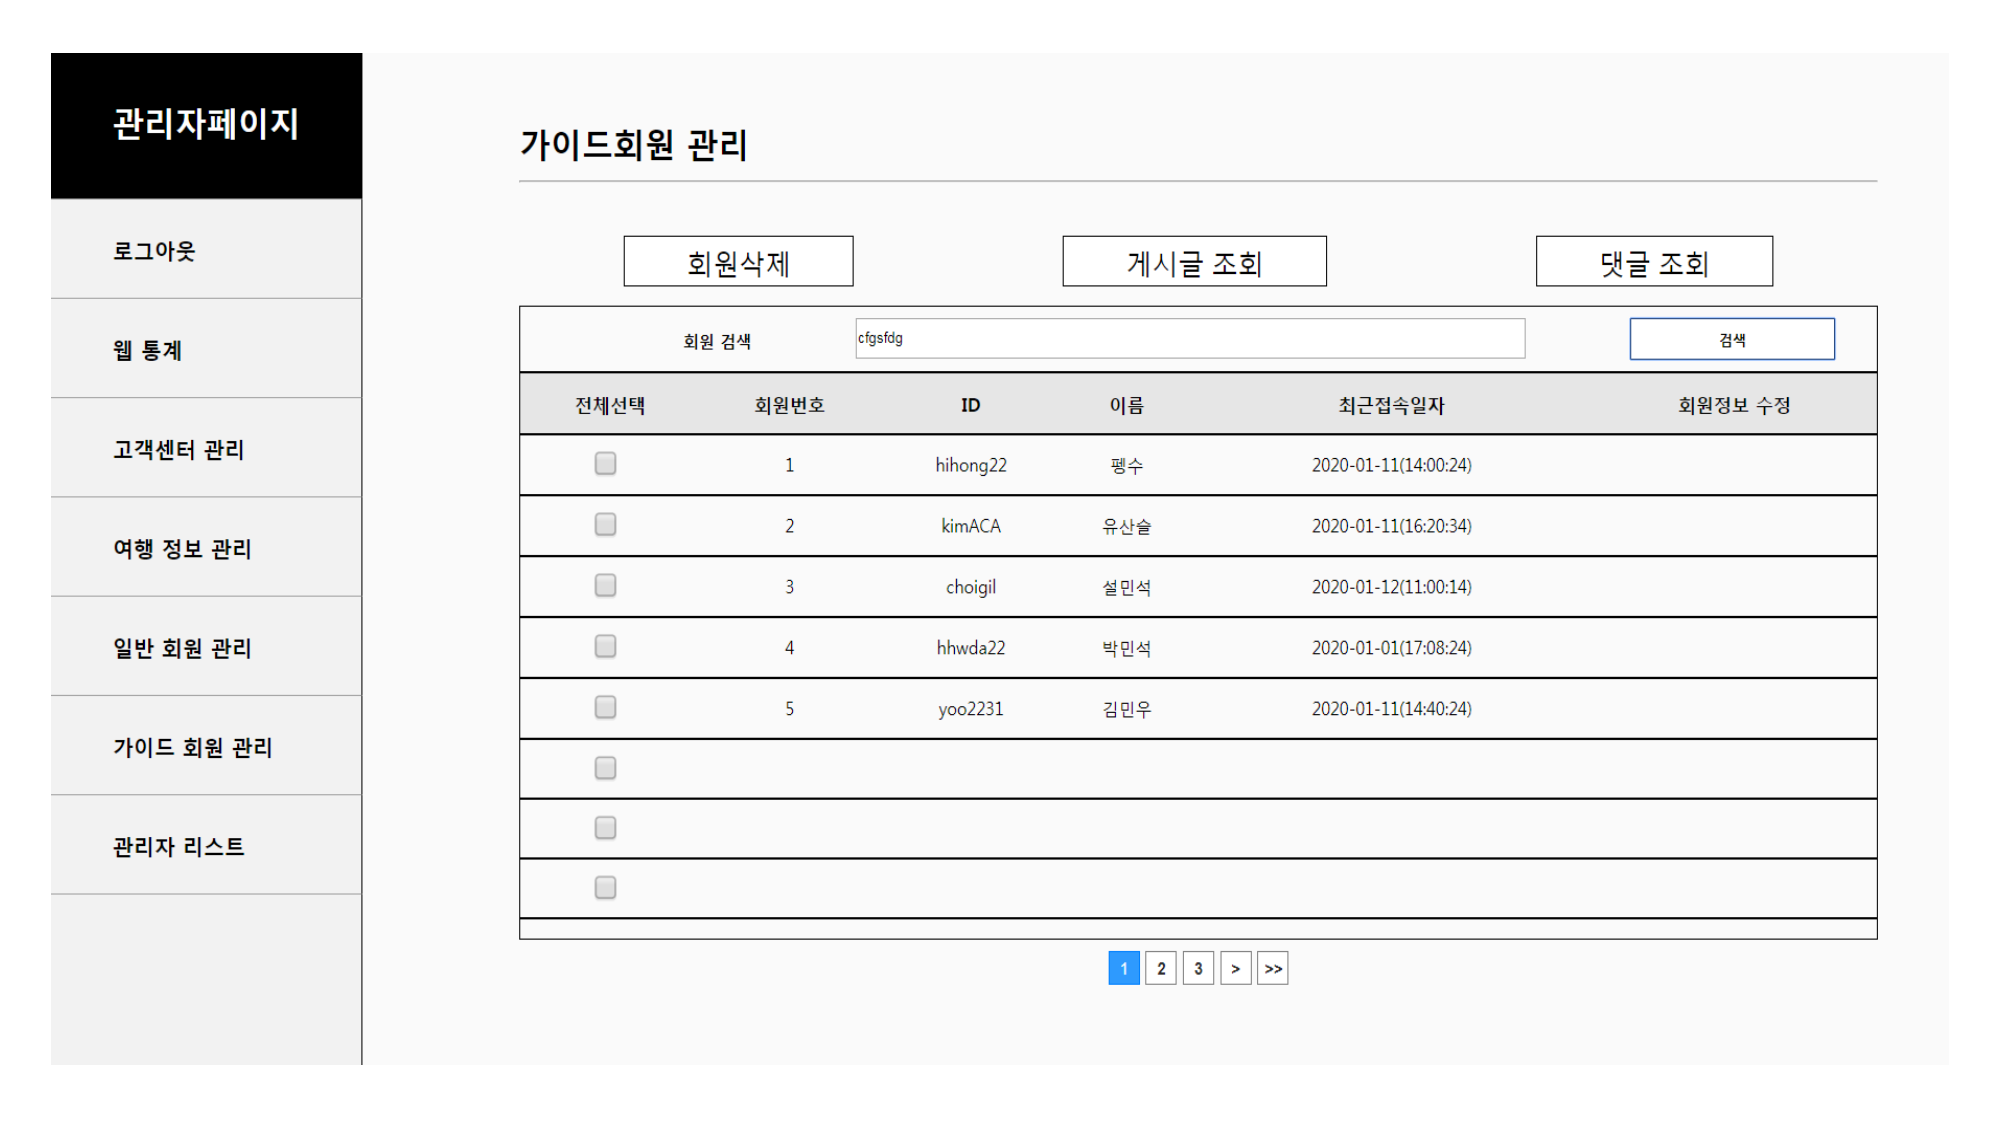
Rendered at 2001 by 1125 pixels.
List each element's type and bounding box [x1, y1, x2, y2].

picture [51, 53, 1949, 1065]
